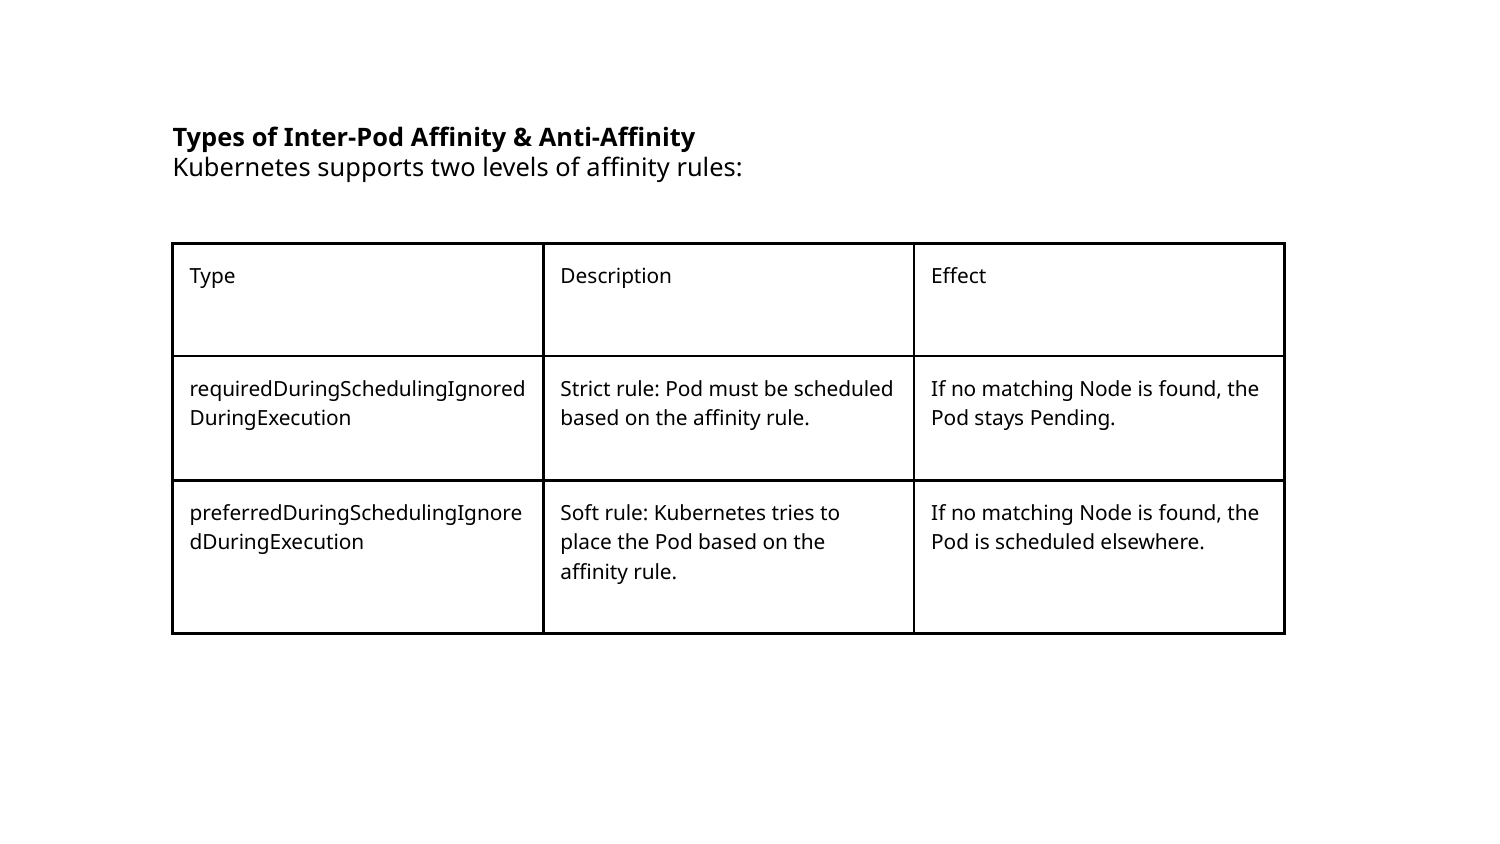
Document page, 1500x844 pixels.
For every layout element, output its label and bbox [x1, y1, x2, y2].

table_cell [545, 482, 913, 632]
table_header [545, 245, 913, 355]
table_cell [545, 357, 913, 479]
table_cell [174, 357, 542, 479]
table_header [174, 245, 542, 355]
table_cell [915, 357, 1283, 479]
text_box [172, 121, 922, 182]
table_cell [915, 482, 1283, 632]
table_header [915, 245, 1283, 355]
table_cell [174, 482, 542, 632]
